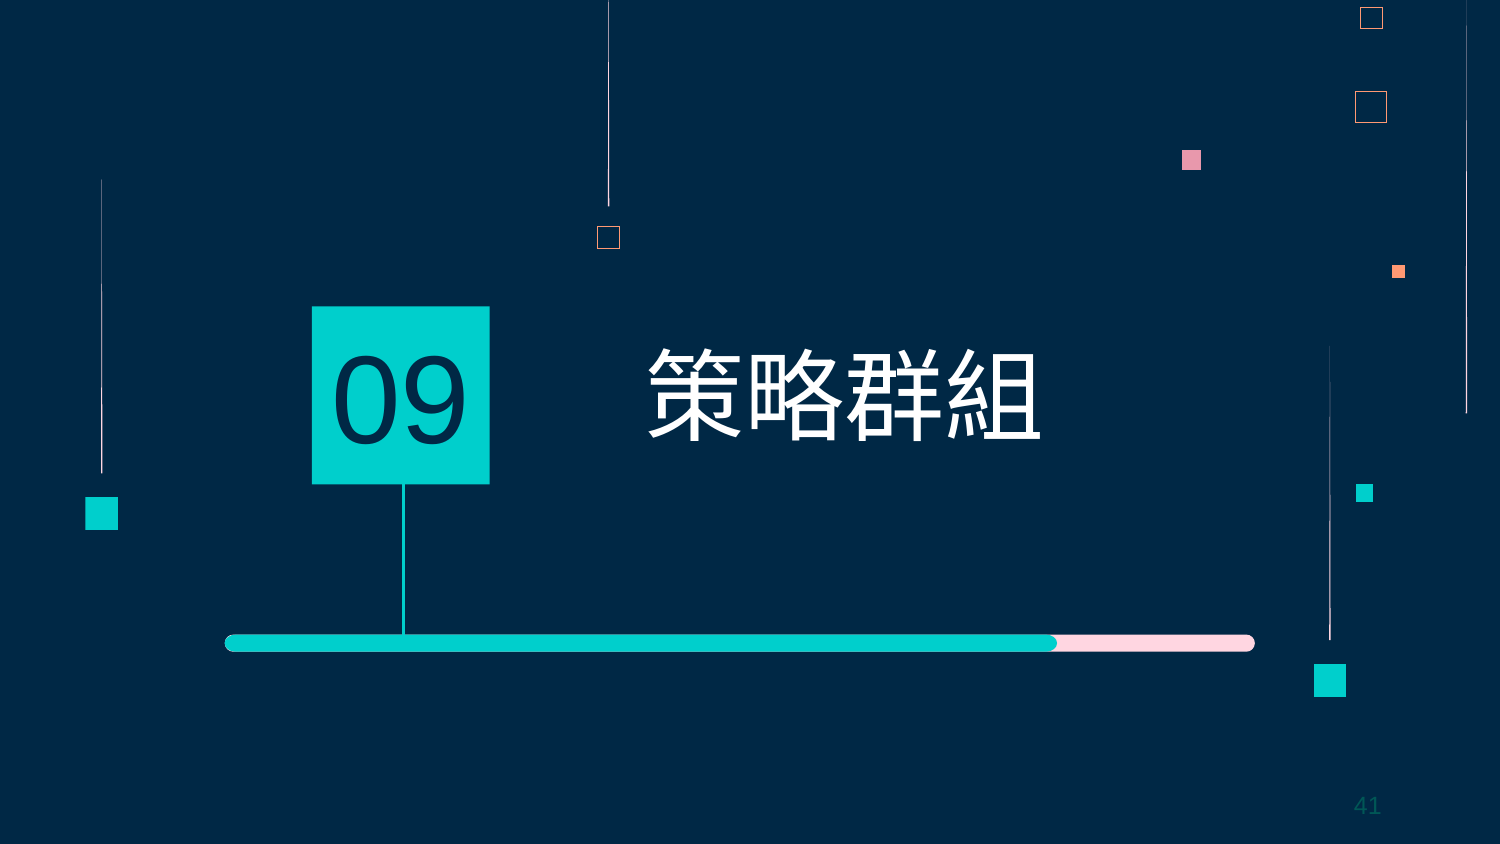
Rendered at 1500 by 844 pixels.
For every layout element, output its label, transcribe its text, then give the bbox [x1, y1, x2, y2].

title 09 [296, 345, 506, 441]
slide_number 41 [1059, 782, 1397, 828]
text_box [311, 306, 490, 345]
text_box [311, 441, 490, 485]
text_box [1049, 634, 1255, 652]
title 策略群組 [629, 331, 1060, 469]
text_box [224, 634, 1058, 652]
